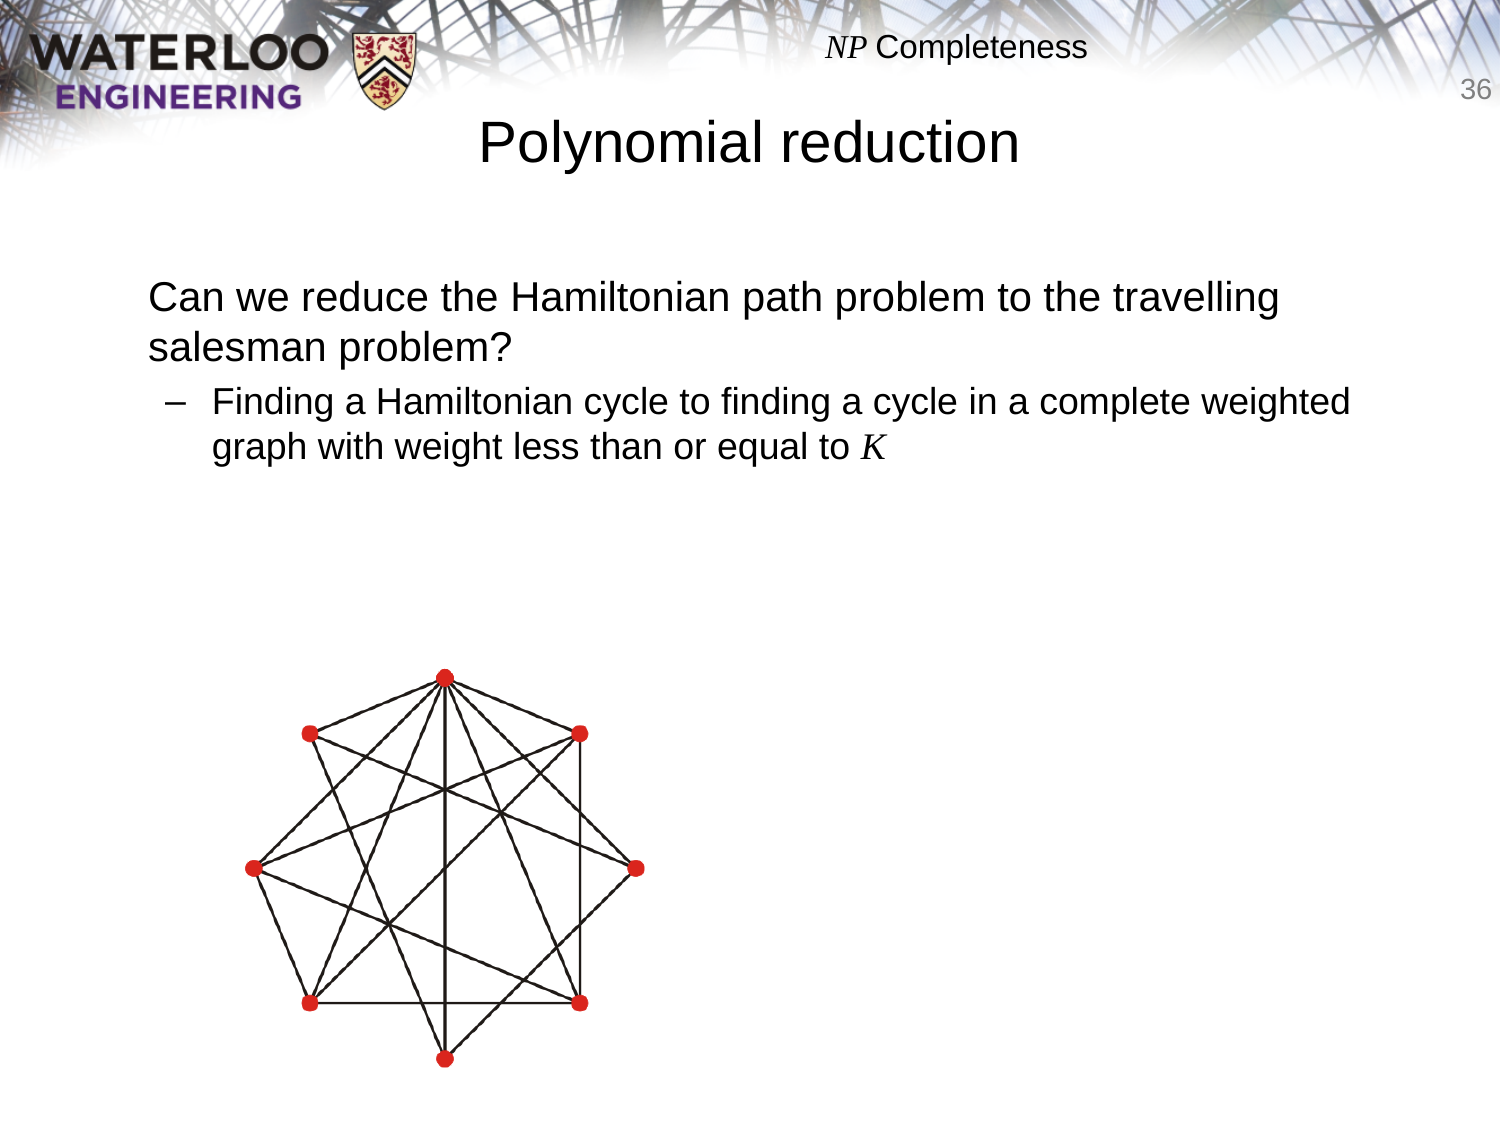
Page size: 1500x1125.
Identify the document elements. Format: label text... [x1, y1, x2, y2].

picture [0, 0, 1500, 1125]
title Polynomial reduction [74, 44, 1426, 233]
list Can we reduce the Hamiltonian path problem to the travelling salesman problem? Finding a Hamiltonian cycle to finding a cycle in a complete weighted graph with weight less than or equal to K [74, 262, 1426, 1006]
